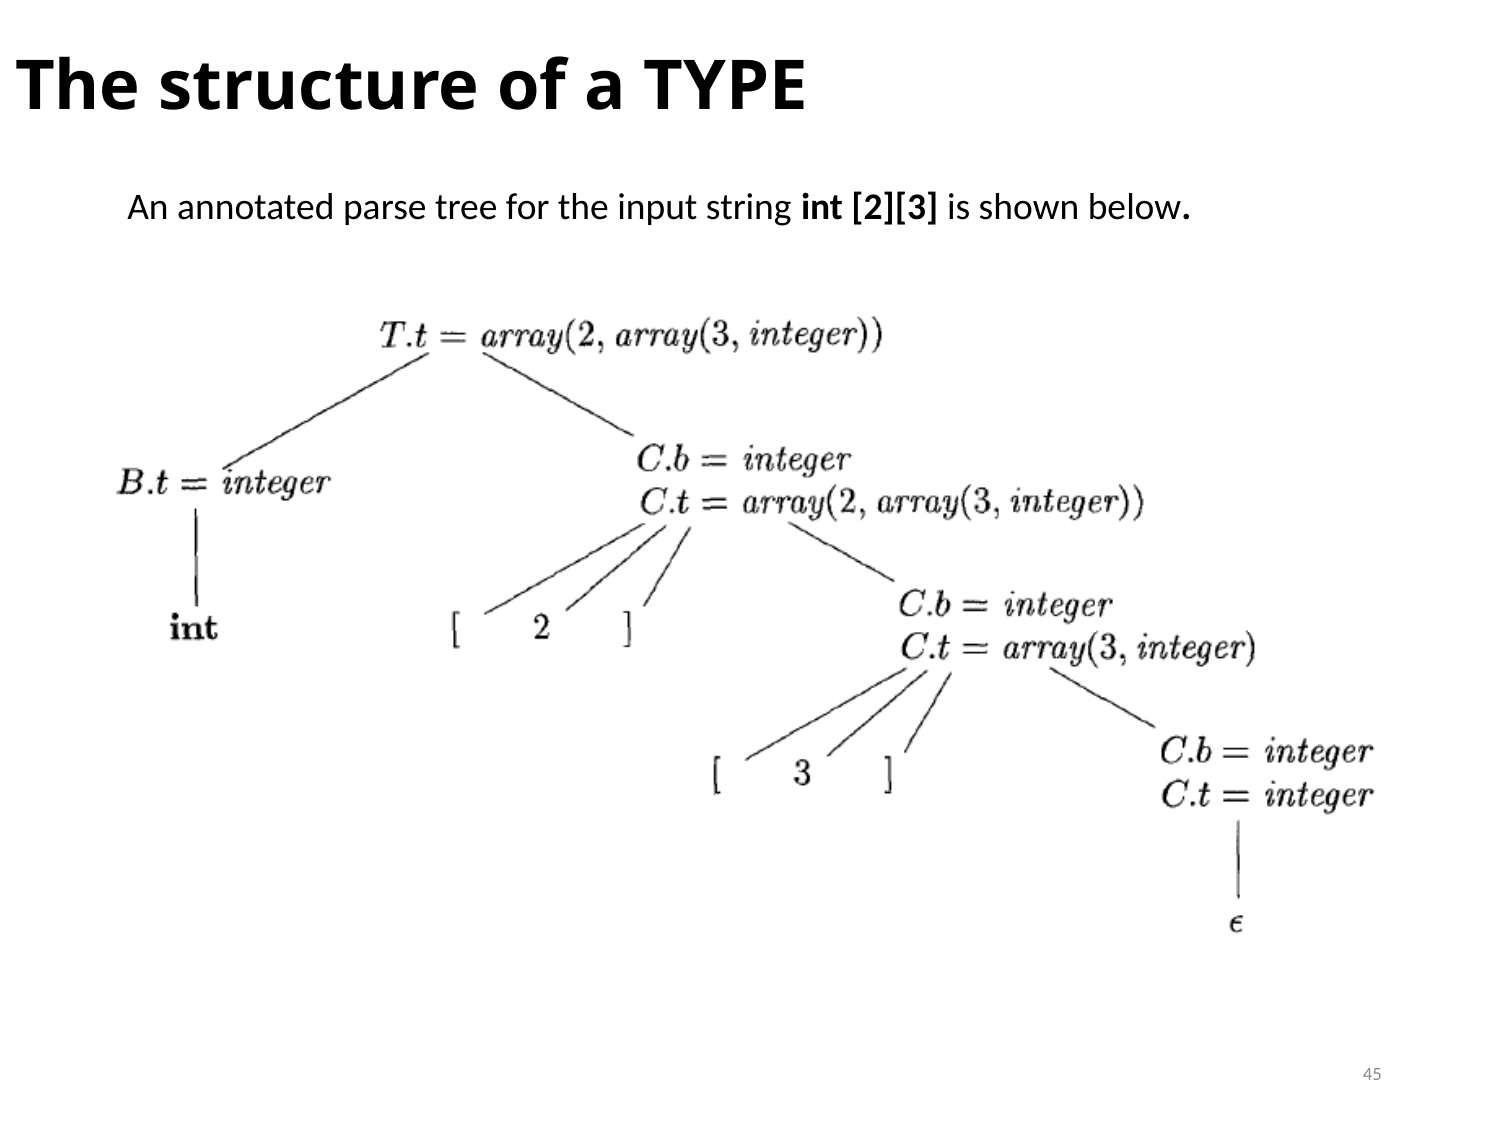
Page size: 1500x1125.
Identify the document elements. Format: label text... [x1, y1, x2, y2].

slide_number 45 [1059, 1042, 1397, 1103]
title The structure of a TYPE [0, 0, 1350, 175]
text_box An annotated parse tree for the input string int [2][3] is shown below. [112, 174, 1438, 235]
picture [112, 312, 1388, 950]
